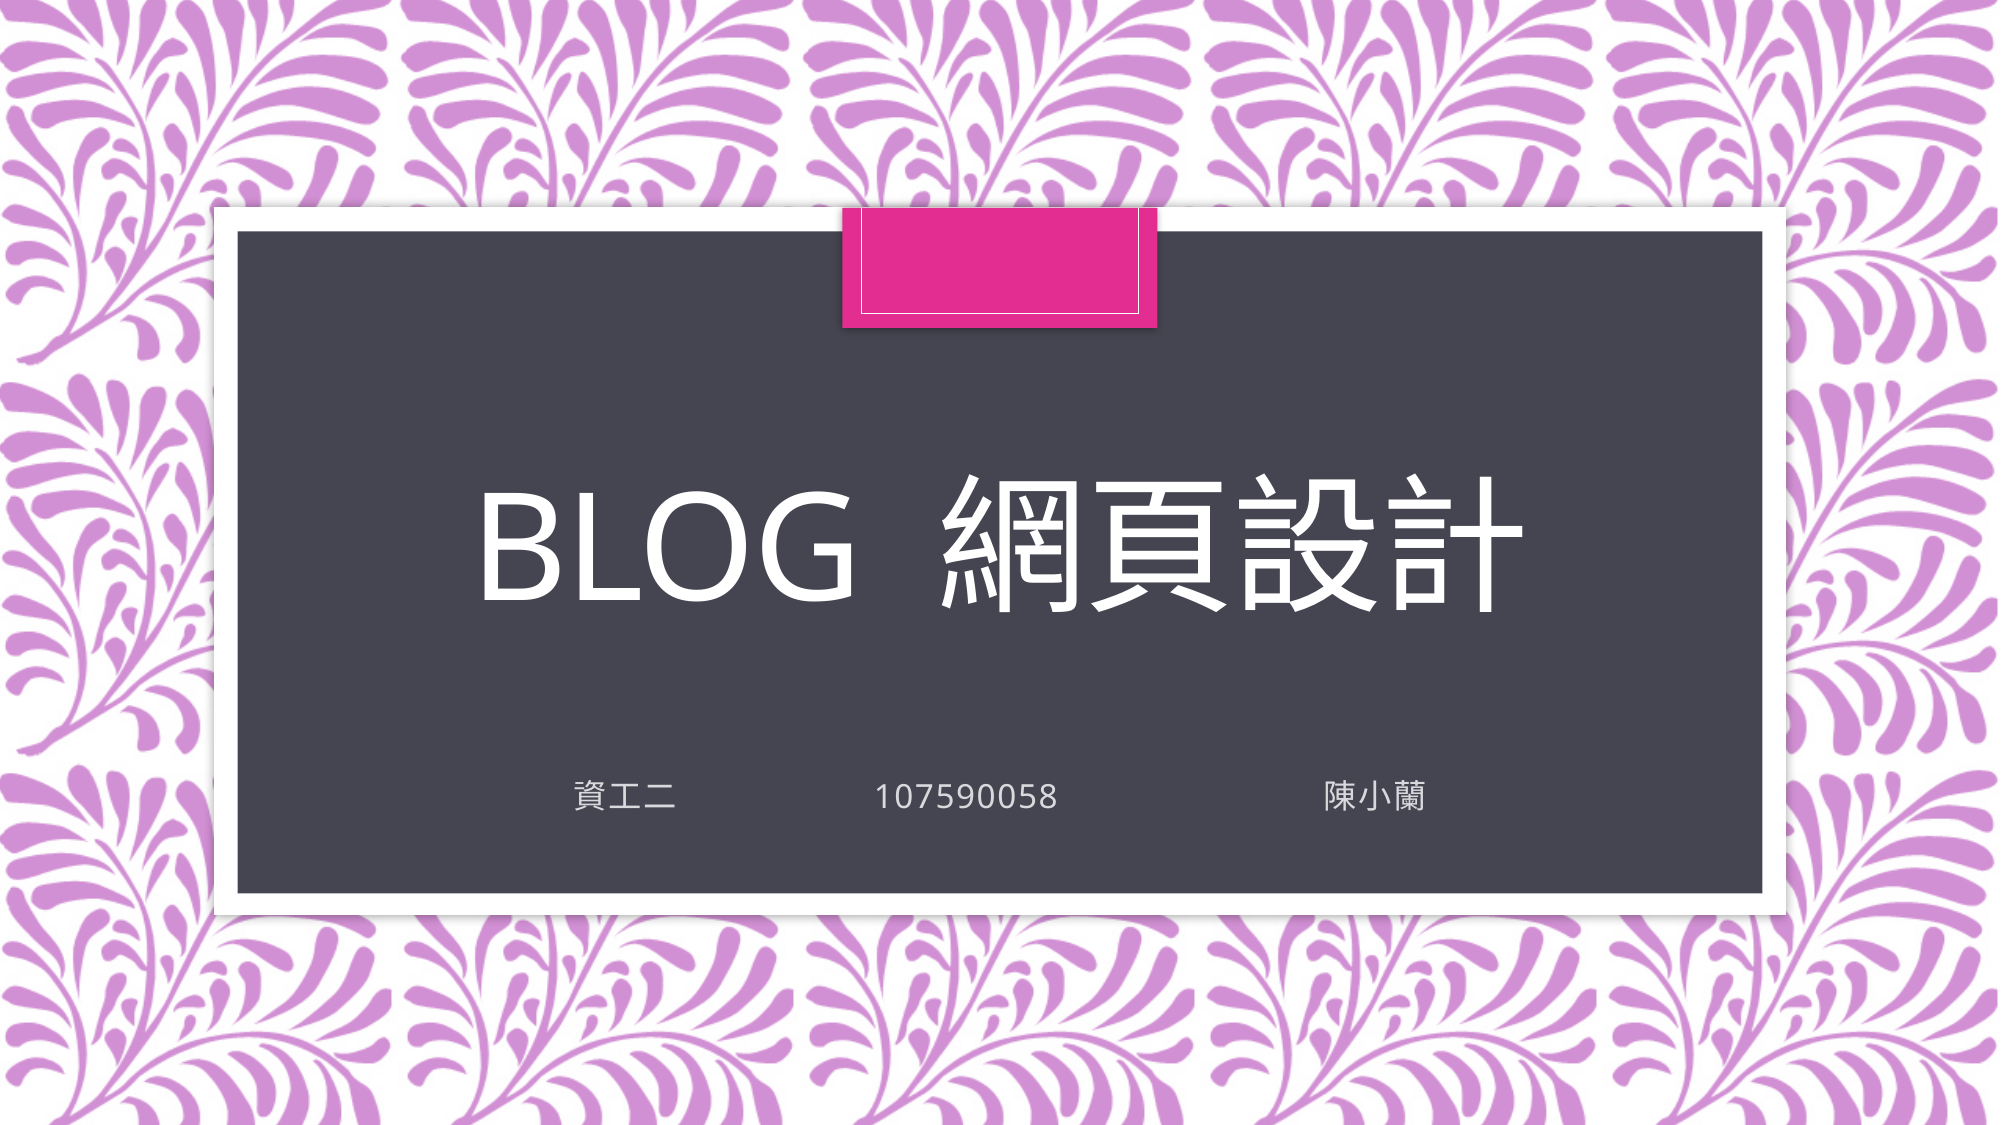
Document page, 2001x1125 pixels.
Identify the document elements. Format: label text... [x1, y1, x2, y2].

subtitle 資工二 107590058 陳小蘭 [256, 768, 1745, 844]
title Blog 網頁設計 [256, 343, 1744, 768]
